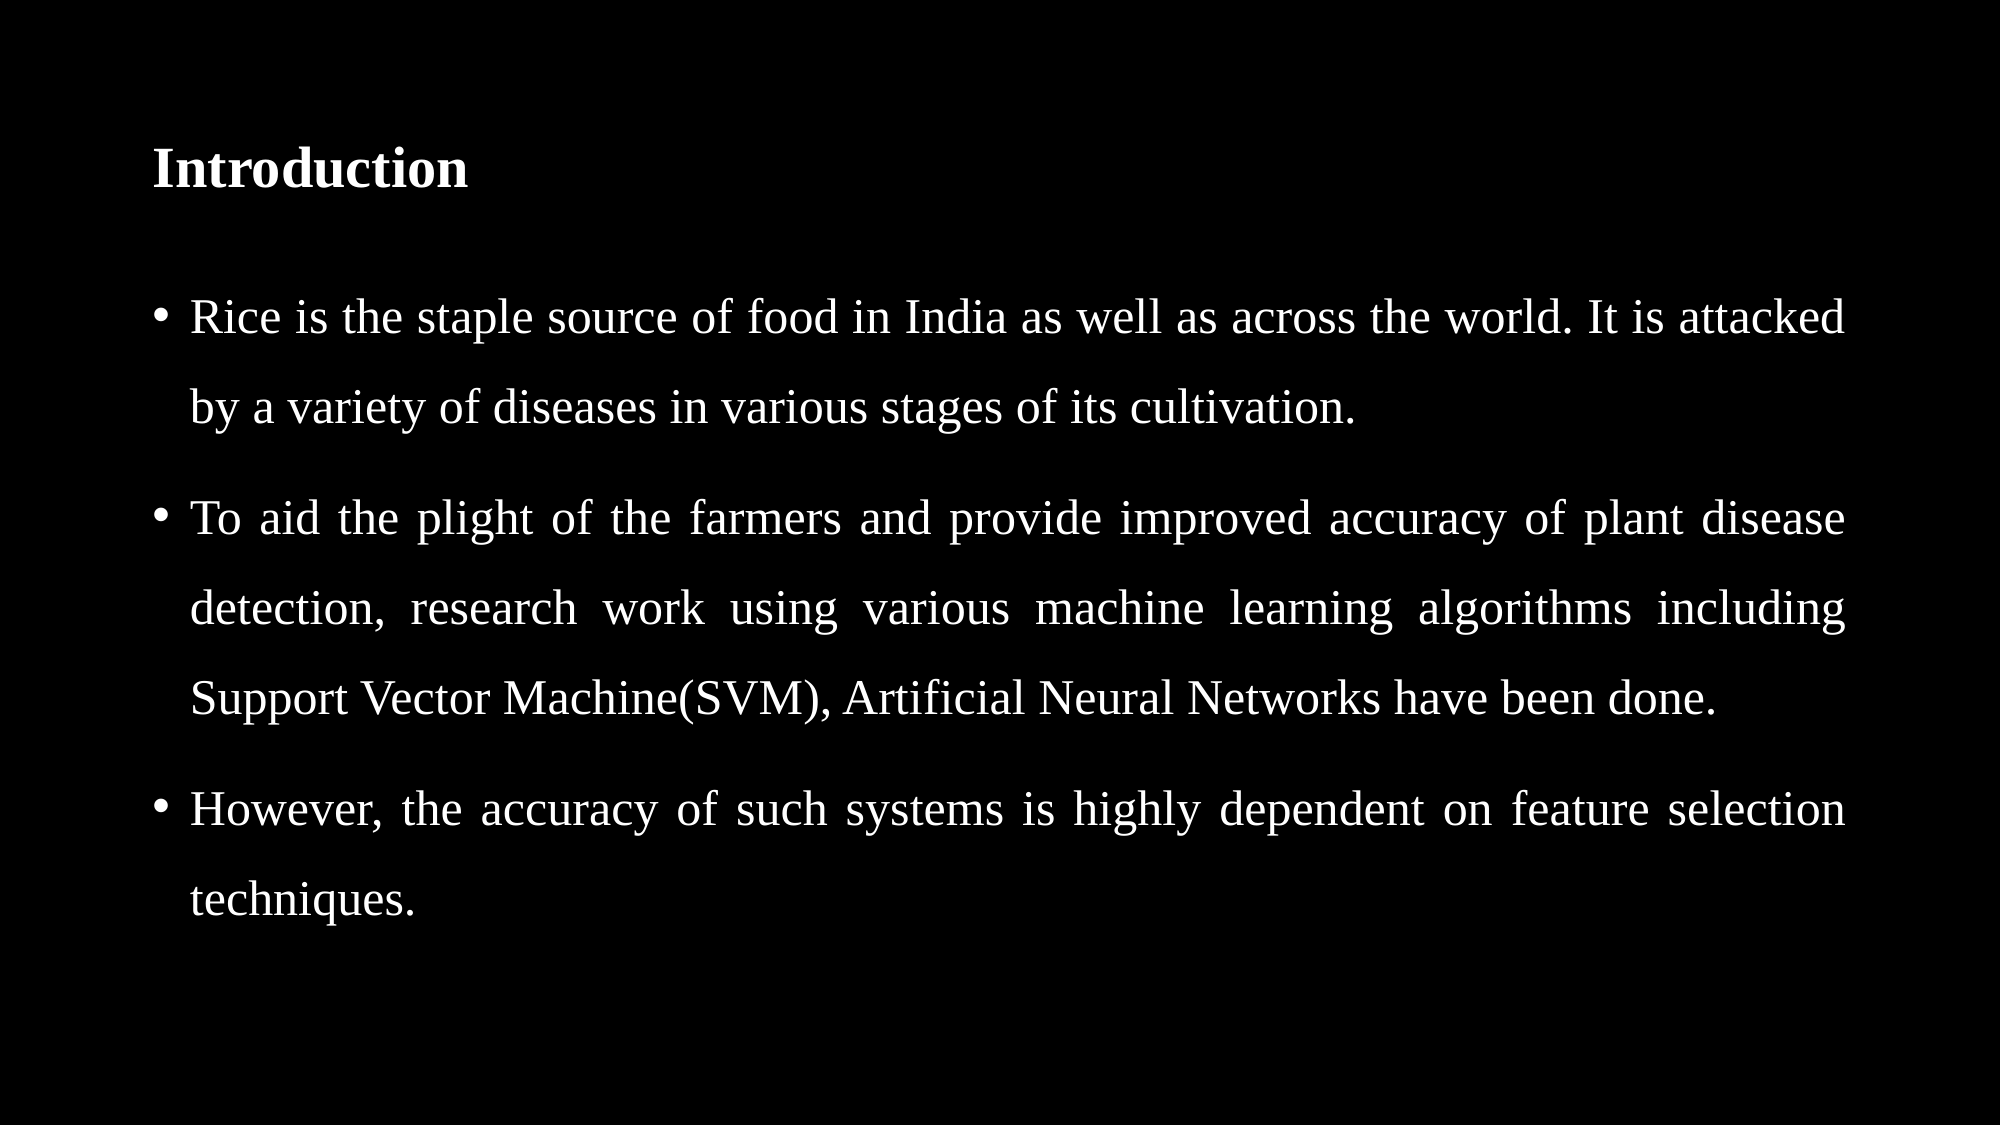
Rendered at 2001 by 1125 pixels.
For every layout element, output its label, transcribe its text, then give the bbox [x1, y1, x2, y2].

title Introduction [137, 59, 1863, 246]
list Rice is the staple source of food in India as well as across the world. It is attacked by a variety of diseases in various stages of its cultivation. To aid the plight of the farmers and provide improved accuracy of plant disease detection, research work using various machine learning algorithms including Support Vector Machine(SVM), Artificial Neural Networks have been done. However, the accuracy of such systems is highly dependent on feature selection techniques. [137, 246, 1863, 1014]
